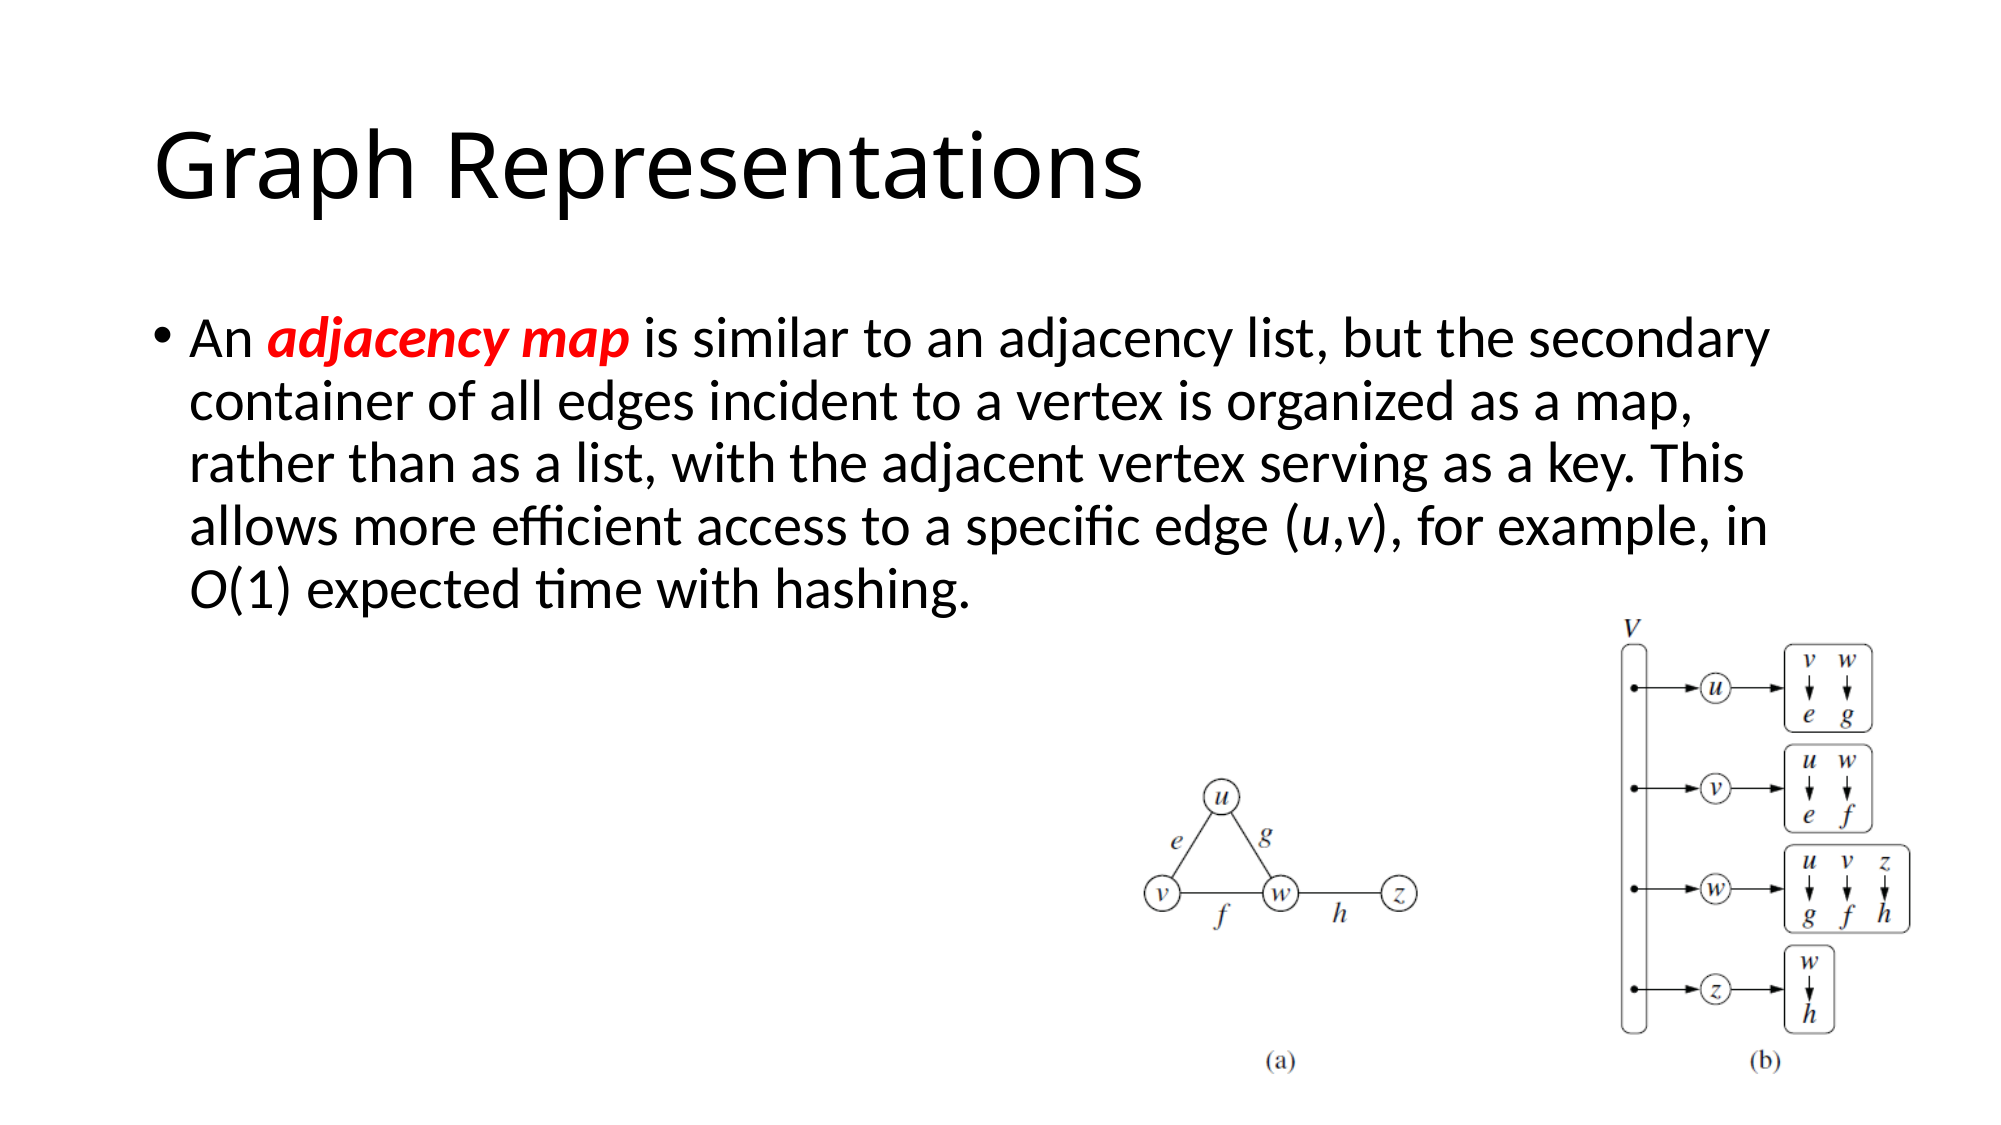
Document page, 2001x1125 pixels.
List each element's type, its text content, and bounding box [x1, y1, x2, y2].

title Graph Representations [137, 59, 1863, 278]
picture [1067, 601, 1945, 1090]
list An adjacency map is similar to an adjacency list, but the secondary container of all edges incident to a vertex is organized as a map, rather than as a list, with the adjacent vertex serving as a key. This allows more efficient access to a specific edge (u,v), for example, in O(1) expected time with hashing. [137, 299, 1863, 1014]
